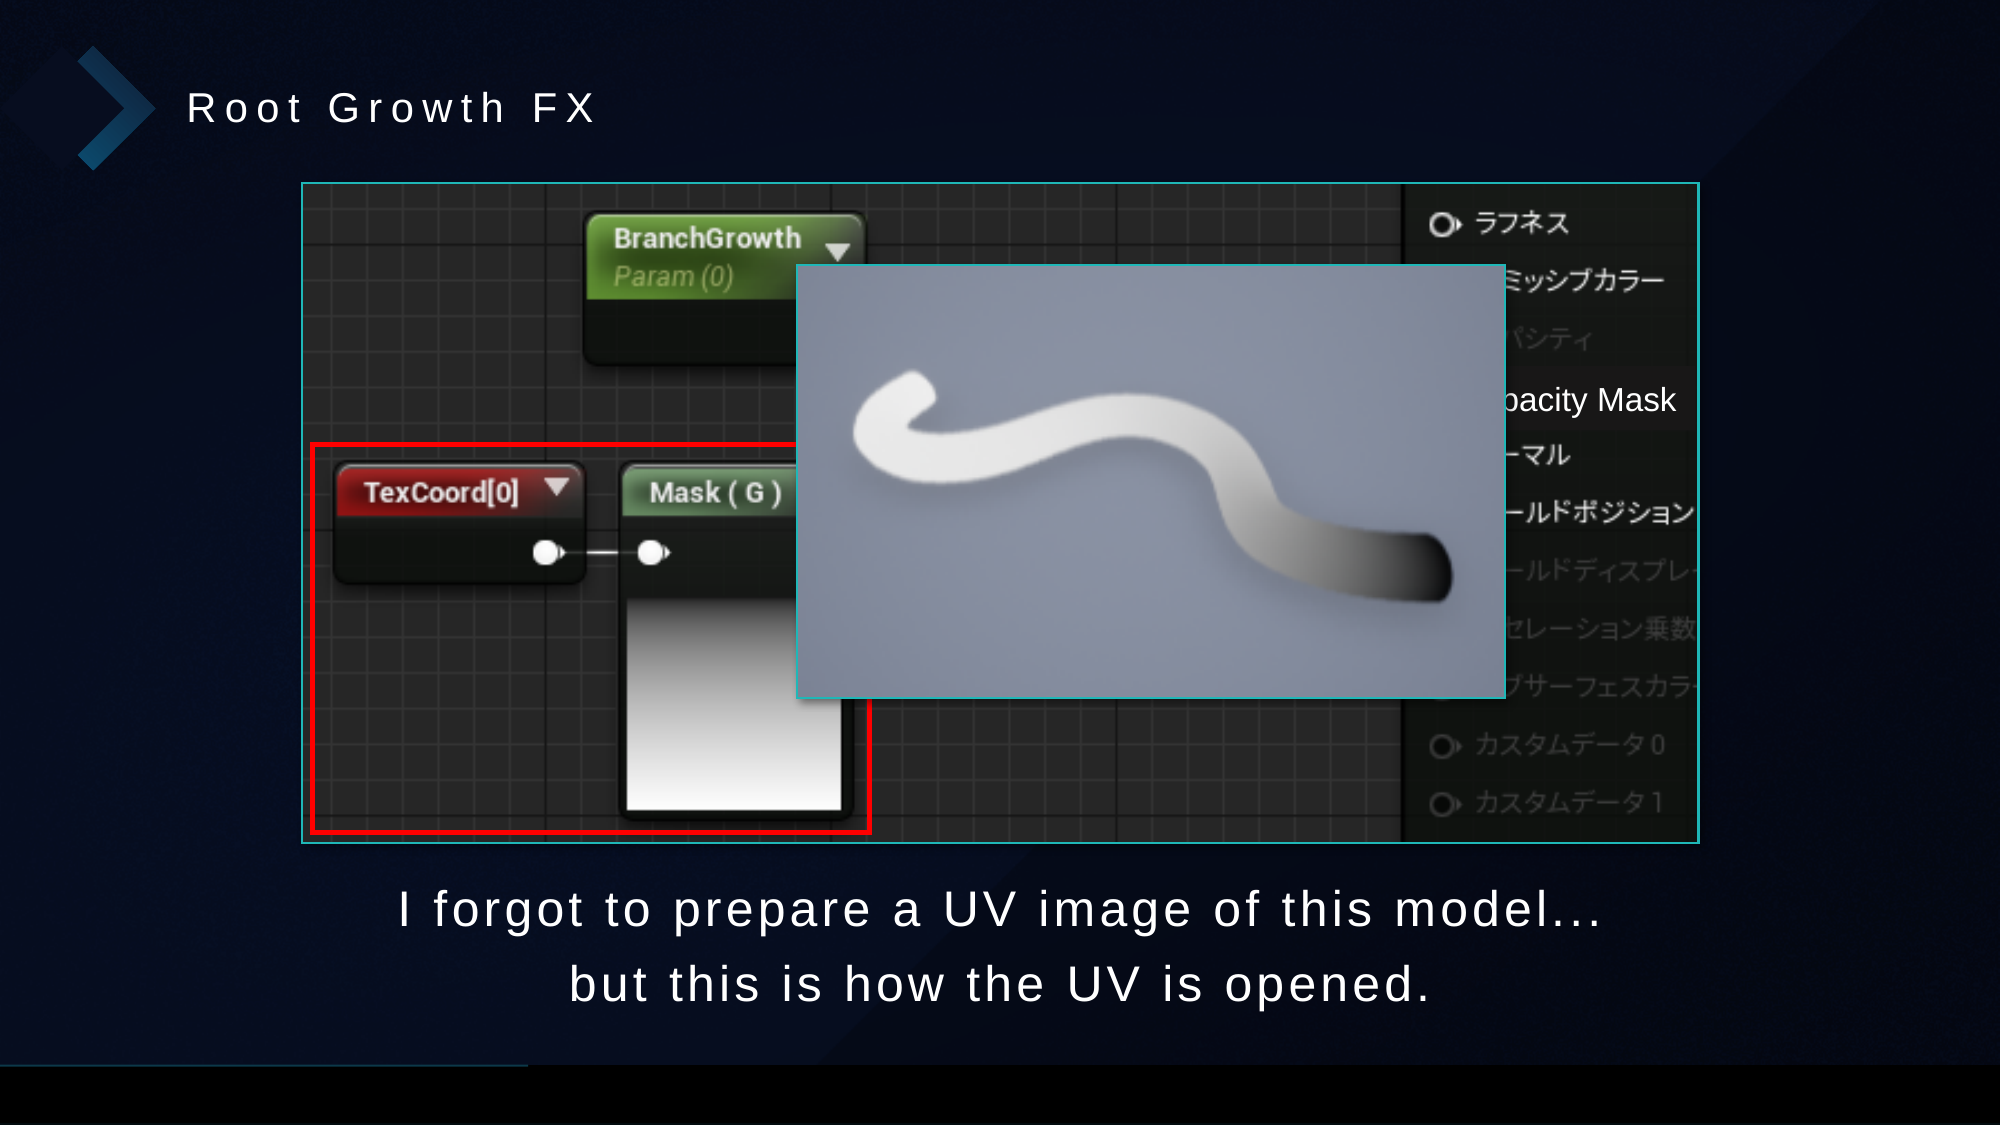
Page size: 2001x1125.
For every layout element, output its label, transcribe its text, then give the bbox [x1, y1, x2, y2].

picture [0, 0, 2000, 1065]
text_box [0, 1064, 529, 1068]
list Root Growth FX [171, 34, 1462, 185]
text_box I forgot to prepare a UV image of this model... but this is how the UV is opened. [37, 872, 1963, 1023]
